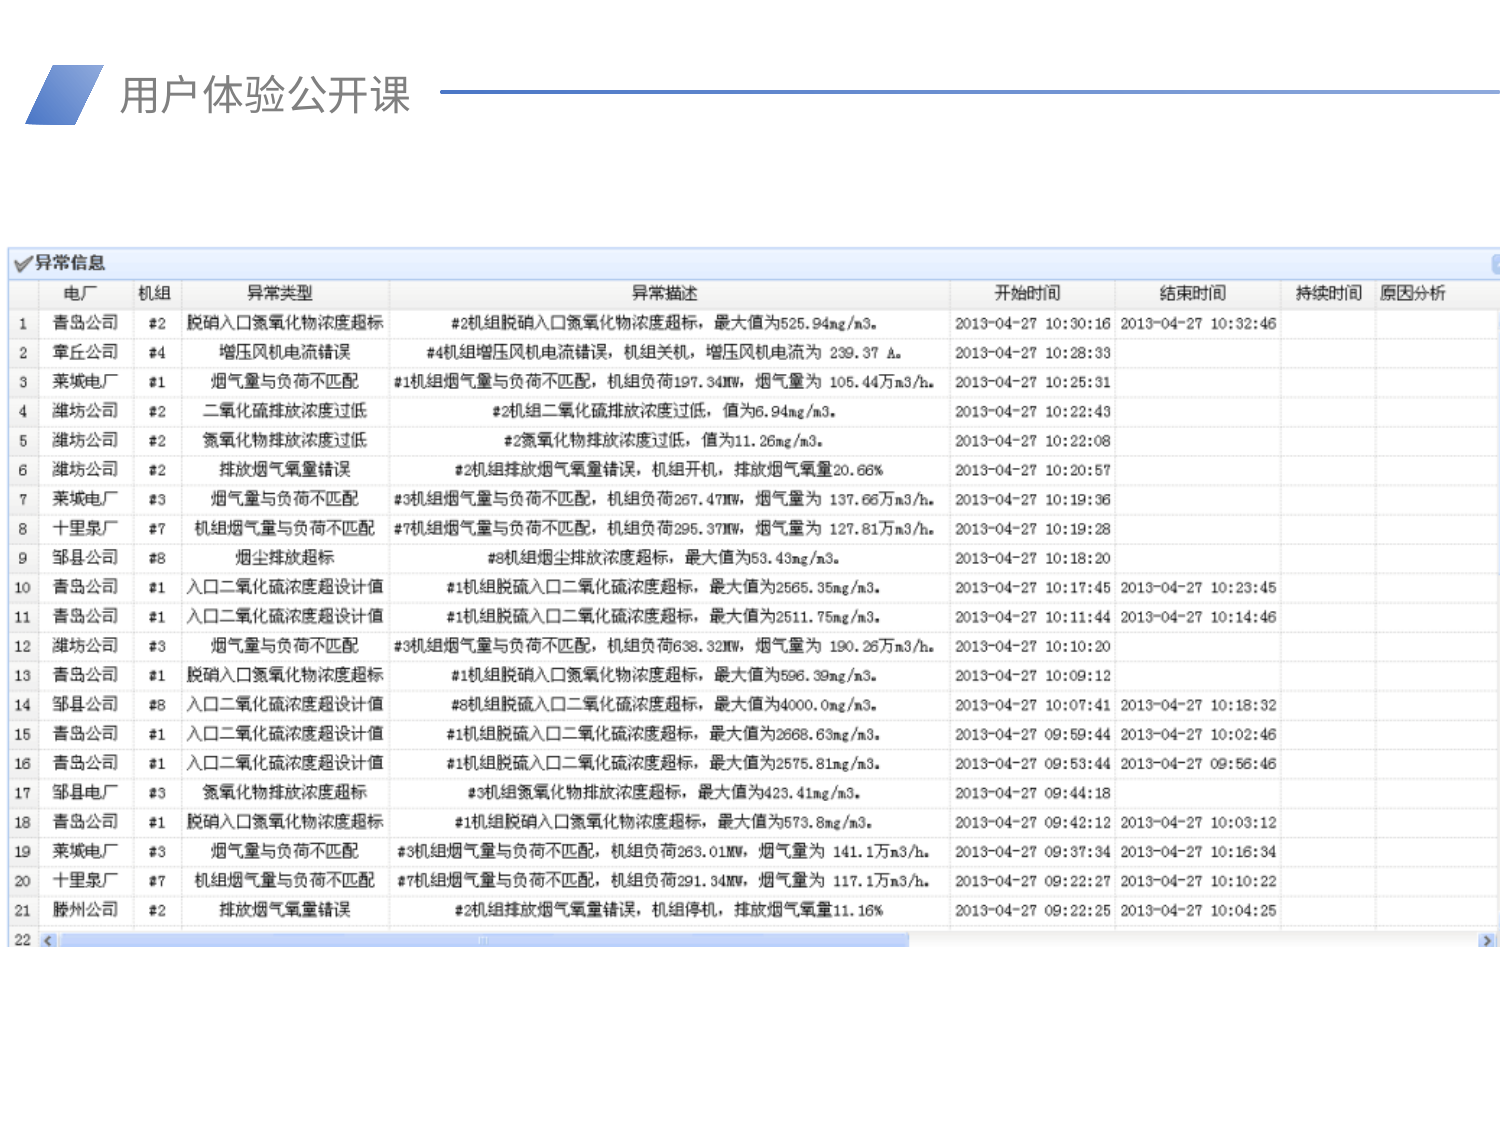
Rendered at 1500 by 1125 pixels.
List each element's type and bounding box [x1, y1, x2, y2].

picture [4, 240, 1500, 947]
